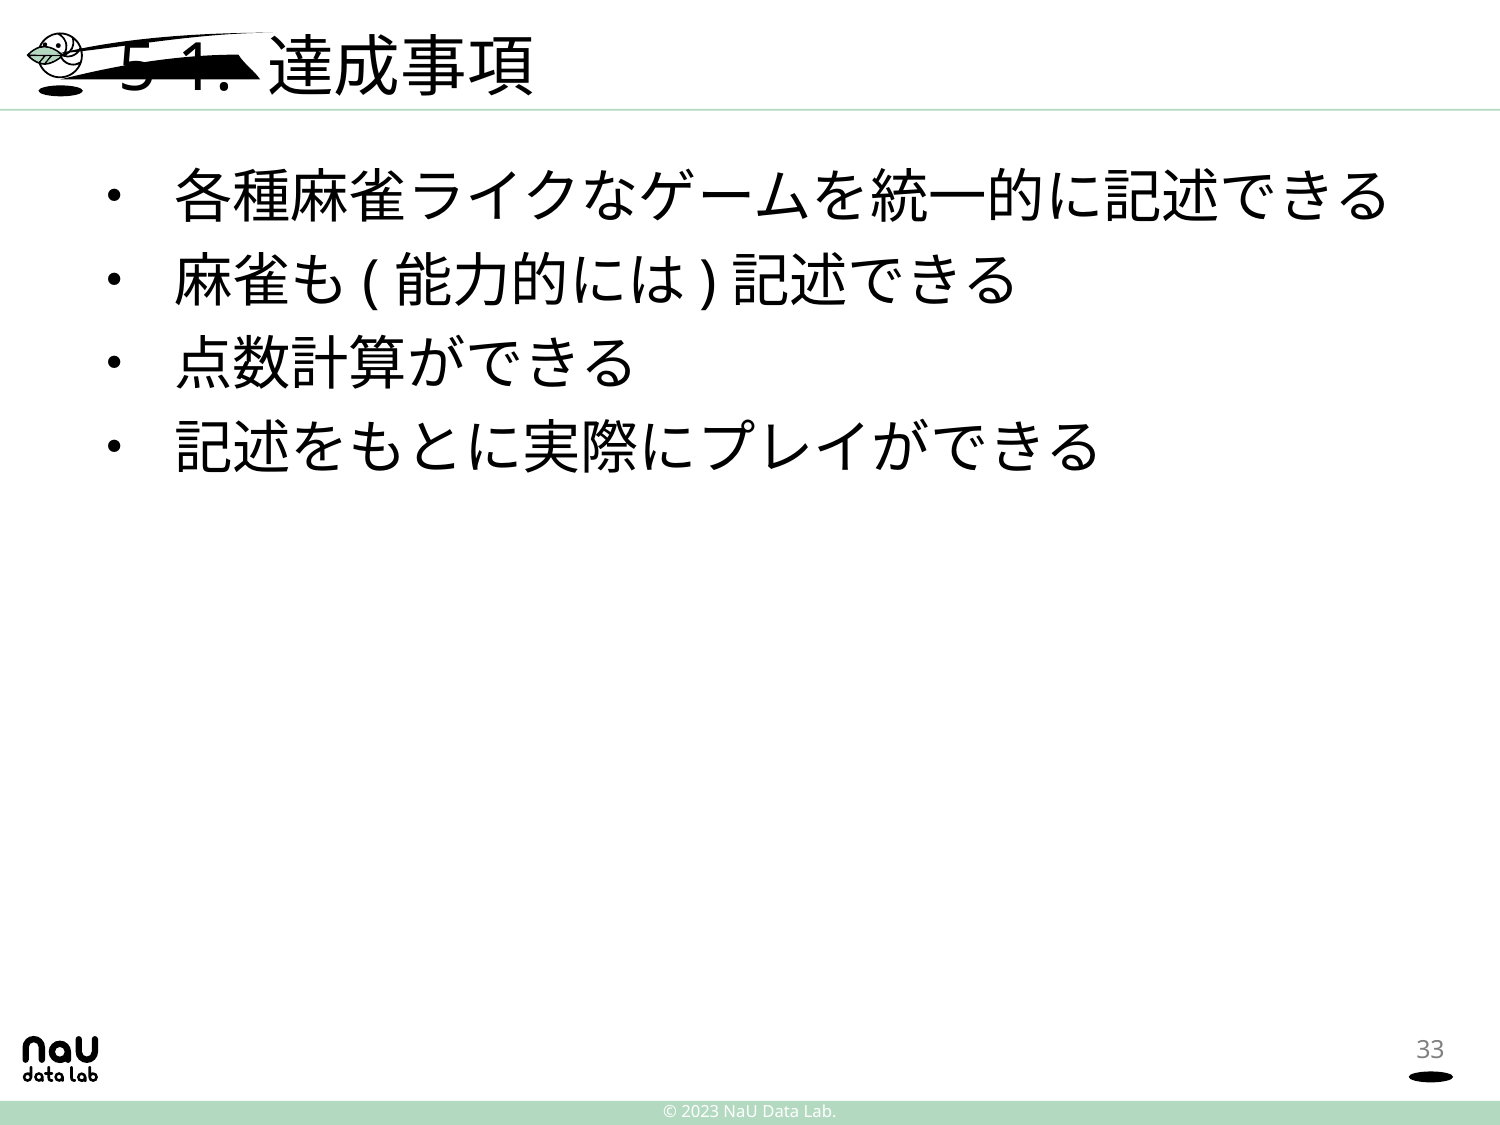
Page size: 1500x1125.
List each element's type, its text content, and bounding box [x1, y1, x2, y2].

title 5-1. 達成事項 [103, 29, 1430, 108]
list 各種麻雀ライクなゲームを統一的に記述できる 麻雀も(能力的には)記述できる 点数計算ができる 記述をもとに実際にプレイができる [70, 159, 1430, 1018]
